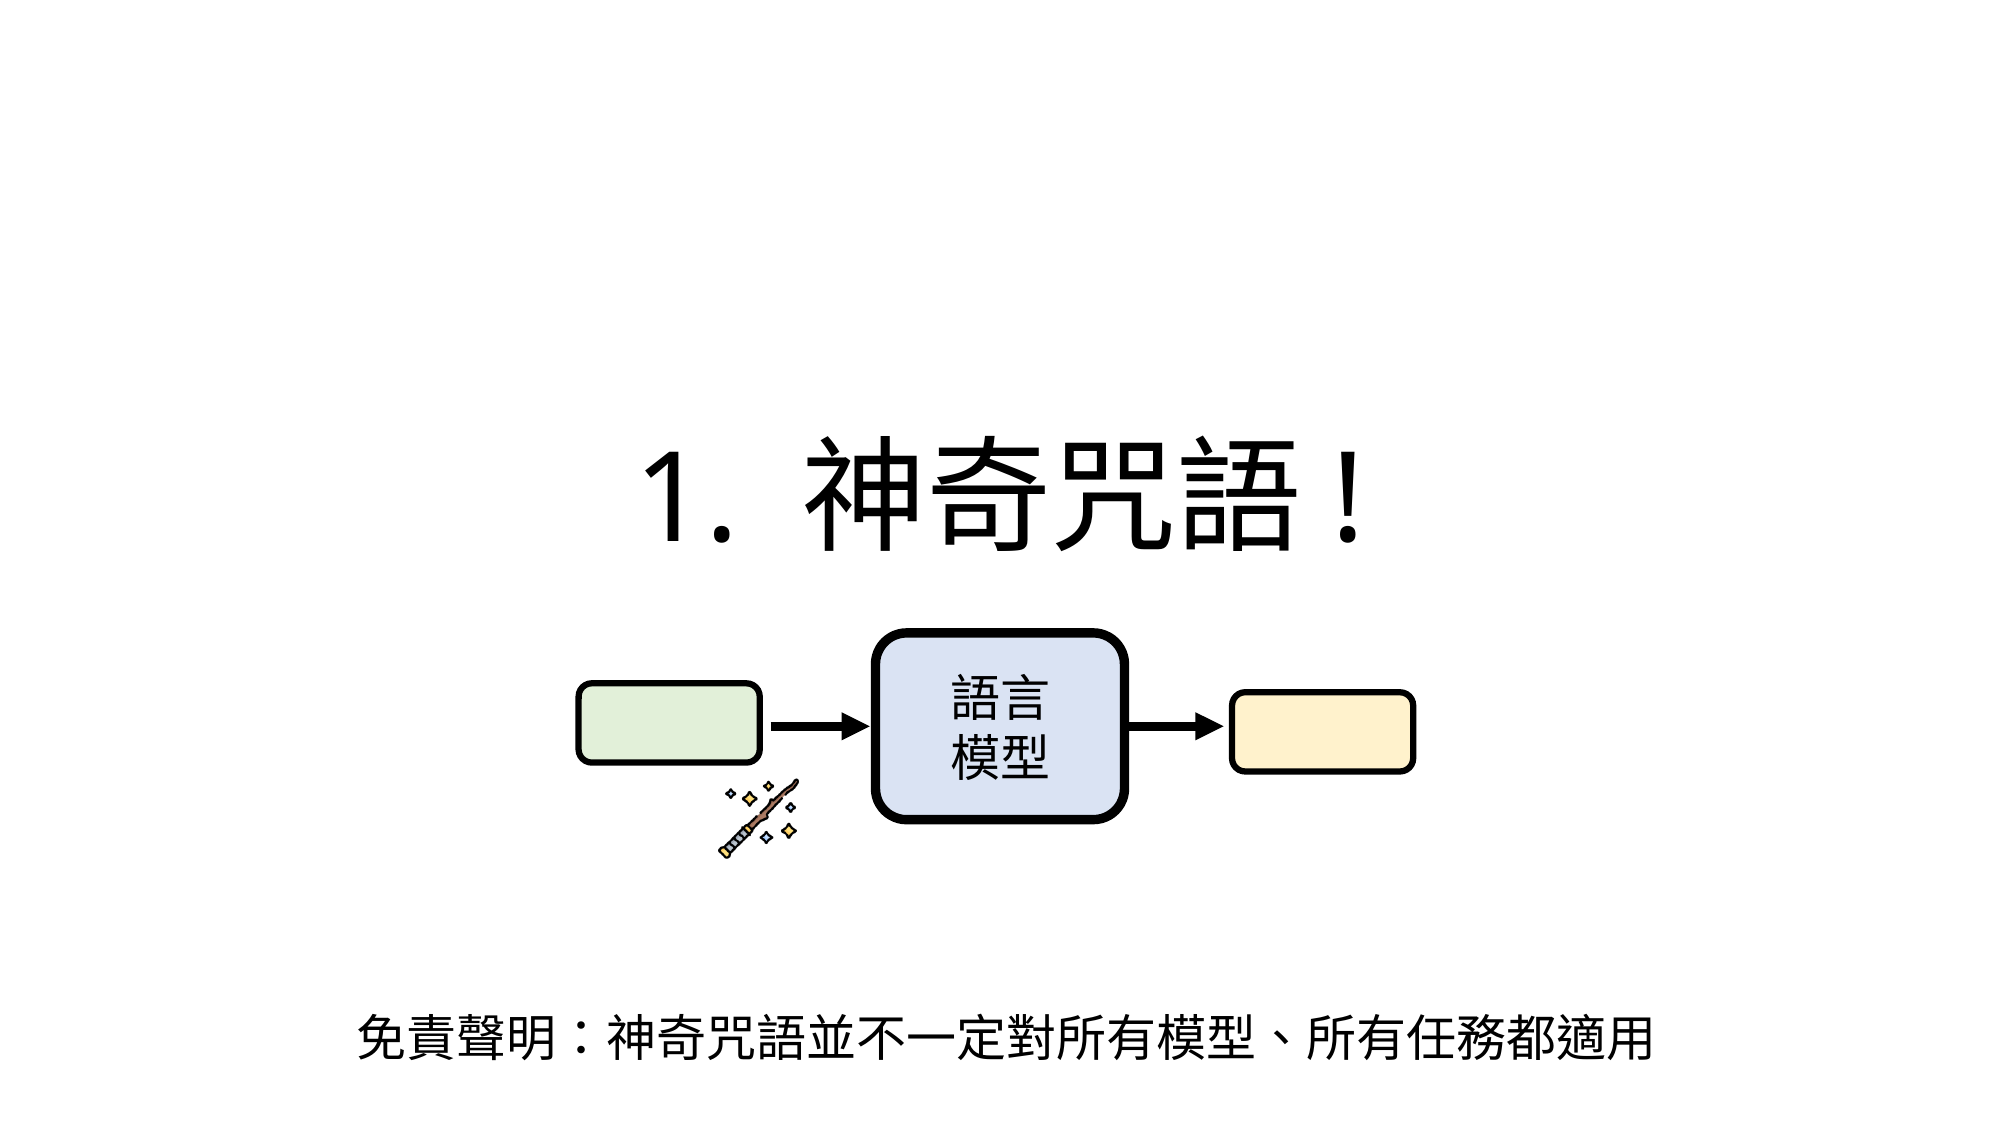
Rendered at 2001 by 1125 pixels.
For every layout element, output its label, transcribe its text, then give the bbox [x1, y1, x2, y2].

picture [718, 778, 799, 859]
text_box [577, 682, 761, 764]
title 1. 神奇咒語! [249, 184, 1750, 576]
text_box [1230, 691, 1415, 773]
text_box 語言 模型 [874, 631, 1126, 821]
text_box 免責聲明：神奇咒語並不一定對所有模型、所有任務都適用 [294, 998, 1718, 1074]
